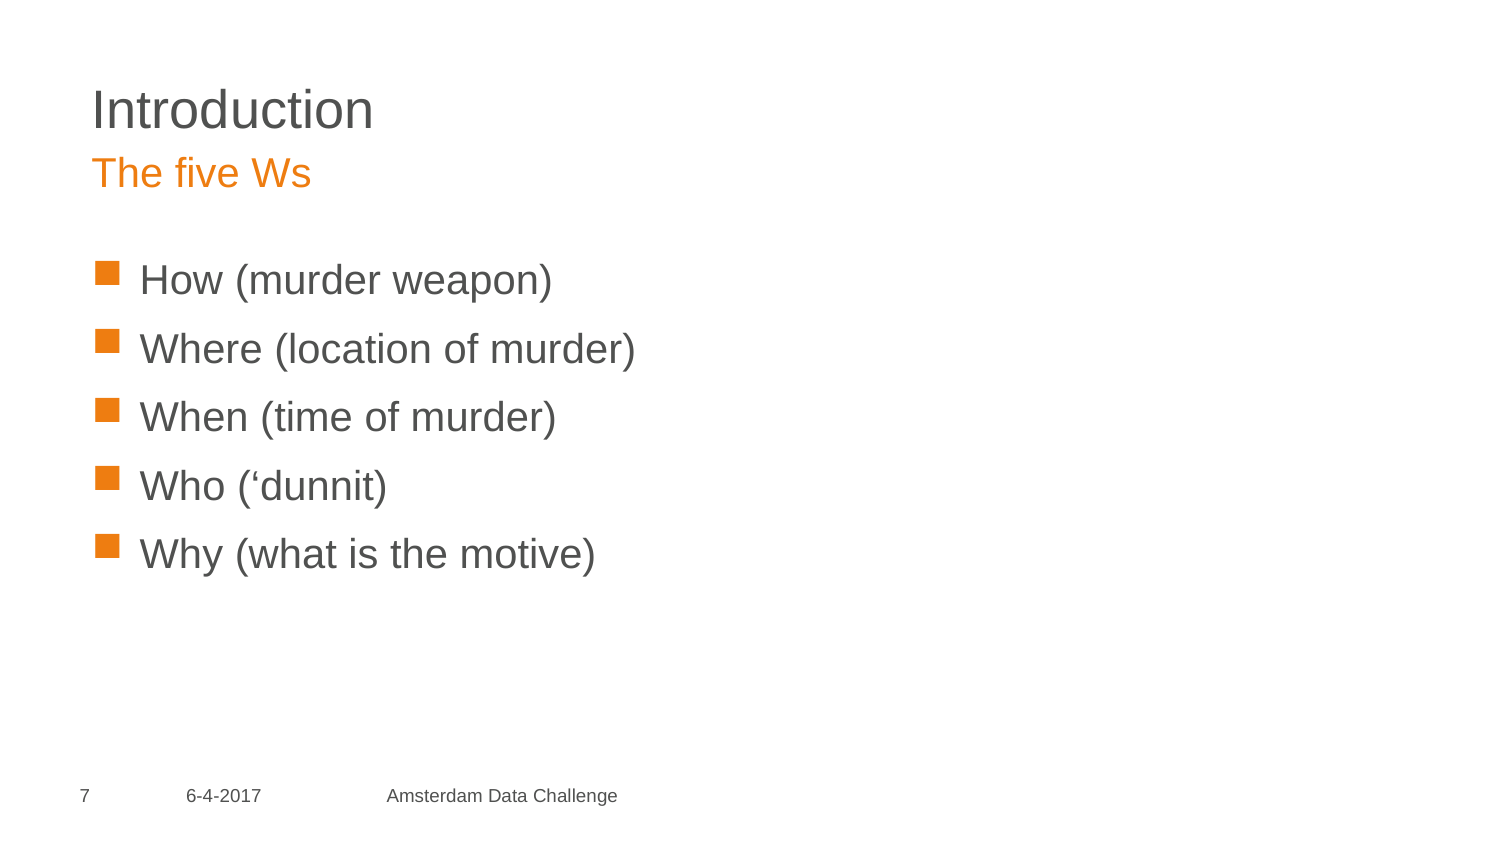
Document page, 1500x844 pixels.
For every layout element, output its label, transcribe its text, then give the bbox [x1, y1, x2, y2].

footer Amsterdam Data Challenge [371, 776, 1188, 822]
slide_number 7 [64, 776, 148, 822]
list The five Ws [76, 138, 1424, 210]
list How (murder weapon) Where (location of murder) When (time of murder) Who (‘dunnit) Why (what is the motive) [76, 235, 1429, 688]
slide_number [171, 776, 361, 822]
title Introduction [76, 67, 1424, 138]
